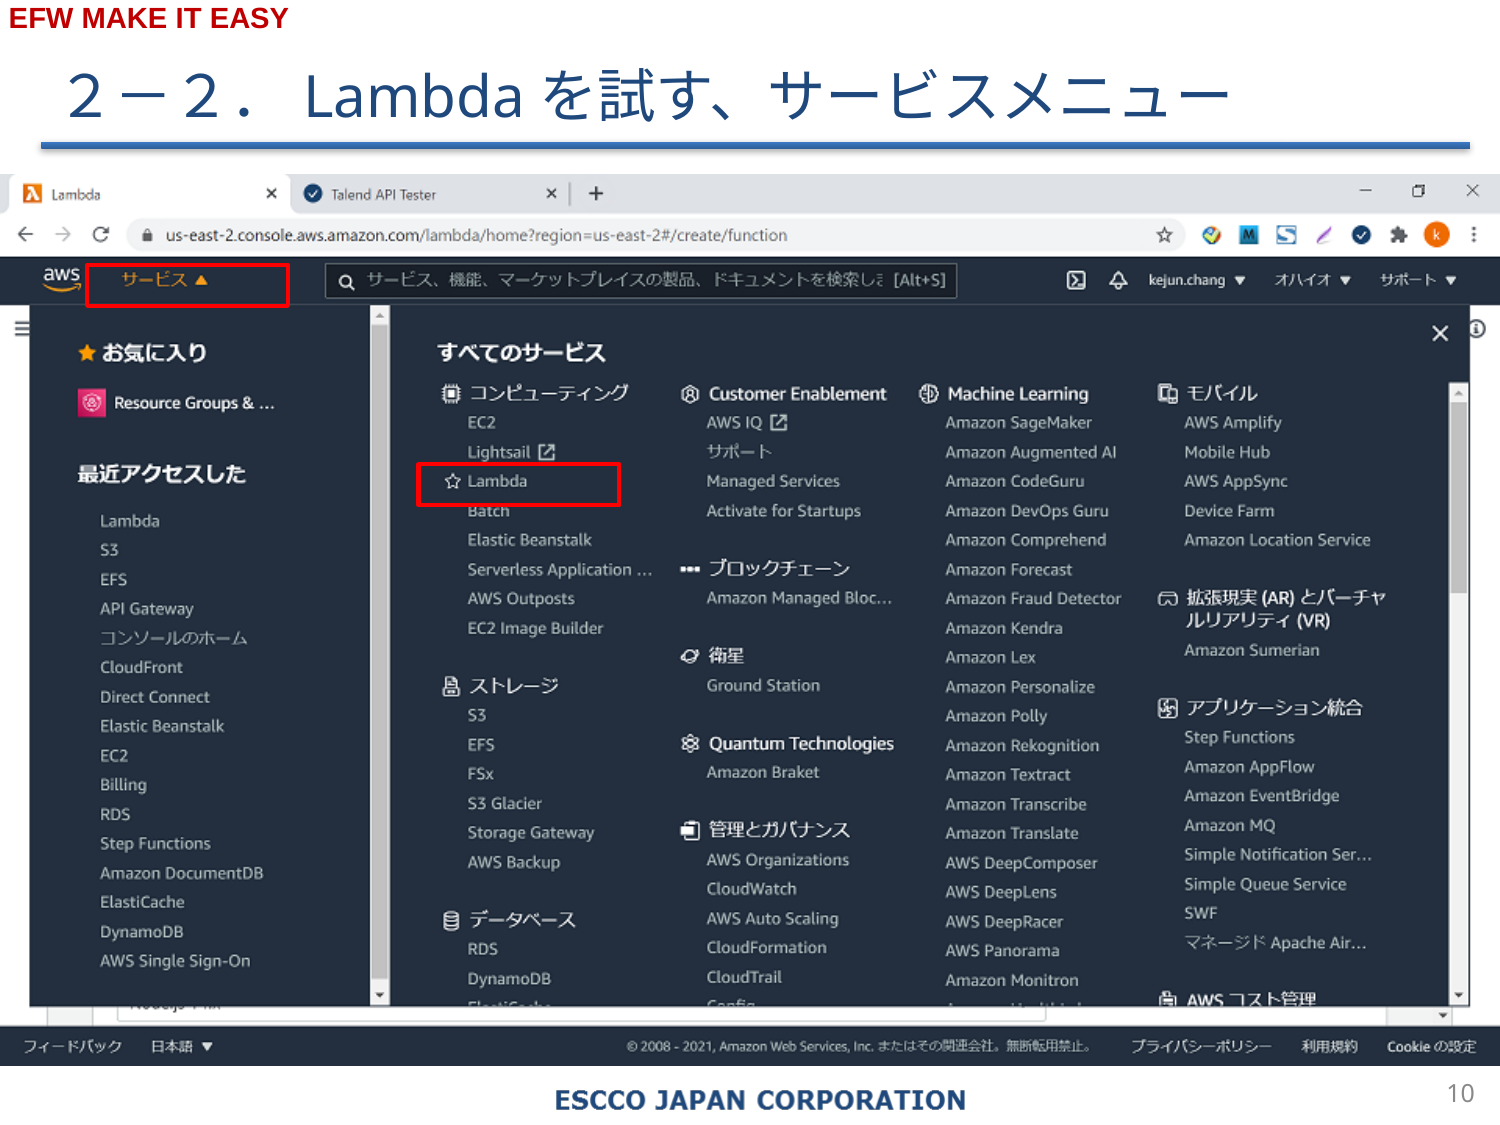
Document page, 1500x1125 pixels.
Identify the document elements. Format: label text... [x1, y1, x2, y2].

text_box [50, 1, 101, 52]
title ２－２．Lambdaを試す、サービスメニュー [41, 44, 1392, 138]
text_box [25, 0, 76, 27]
picture [523, 1069, 999, 1125]
picture [0, 174, 1500, 1066]
text_box 9 [1139, 1072, 1490, 1125]
